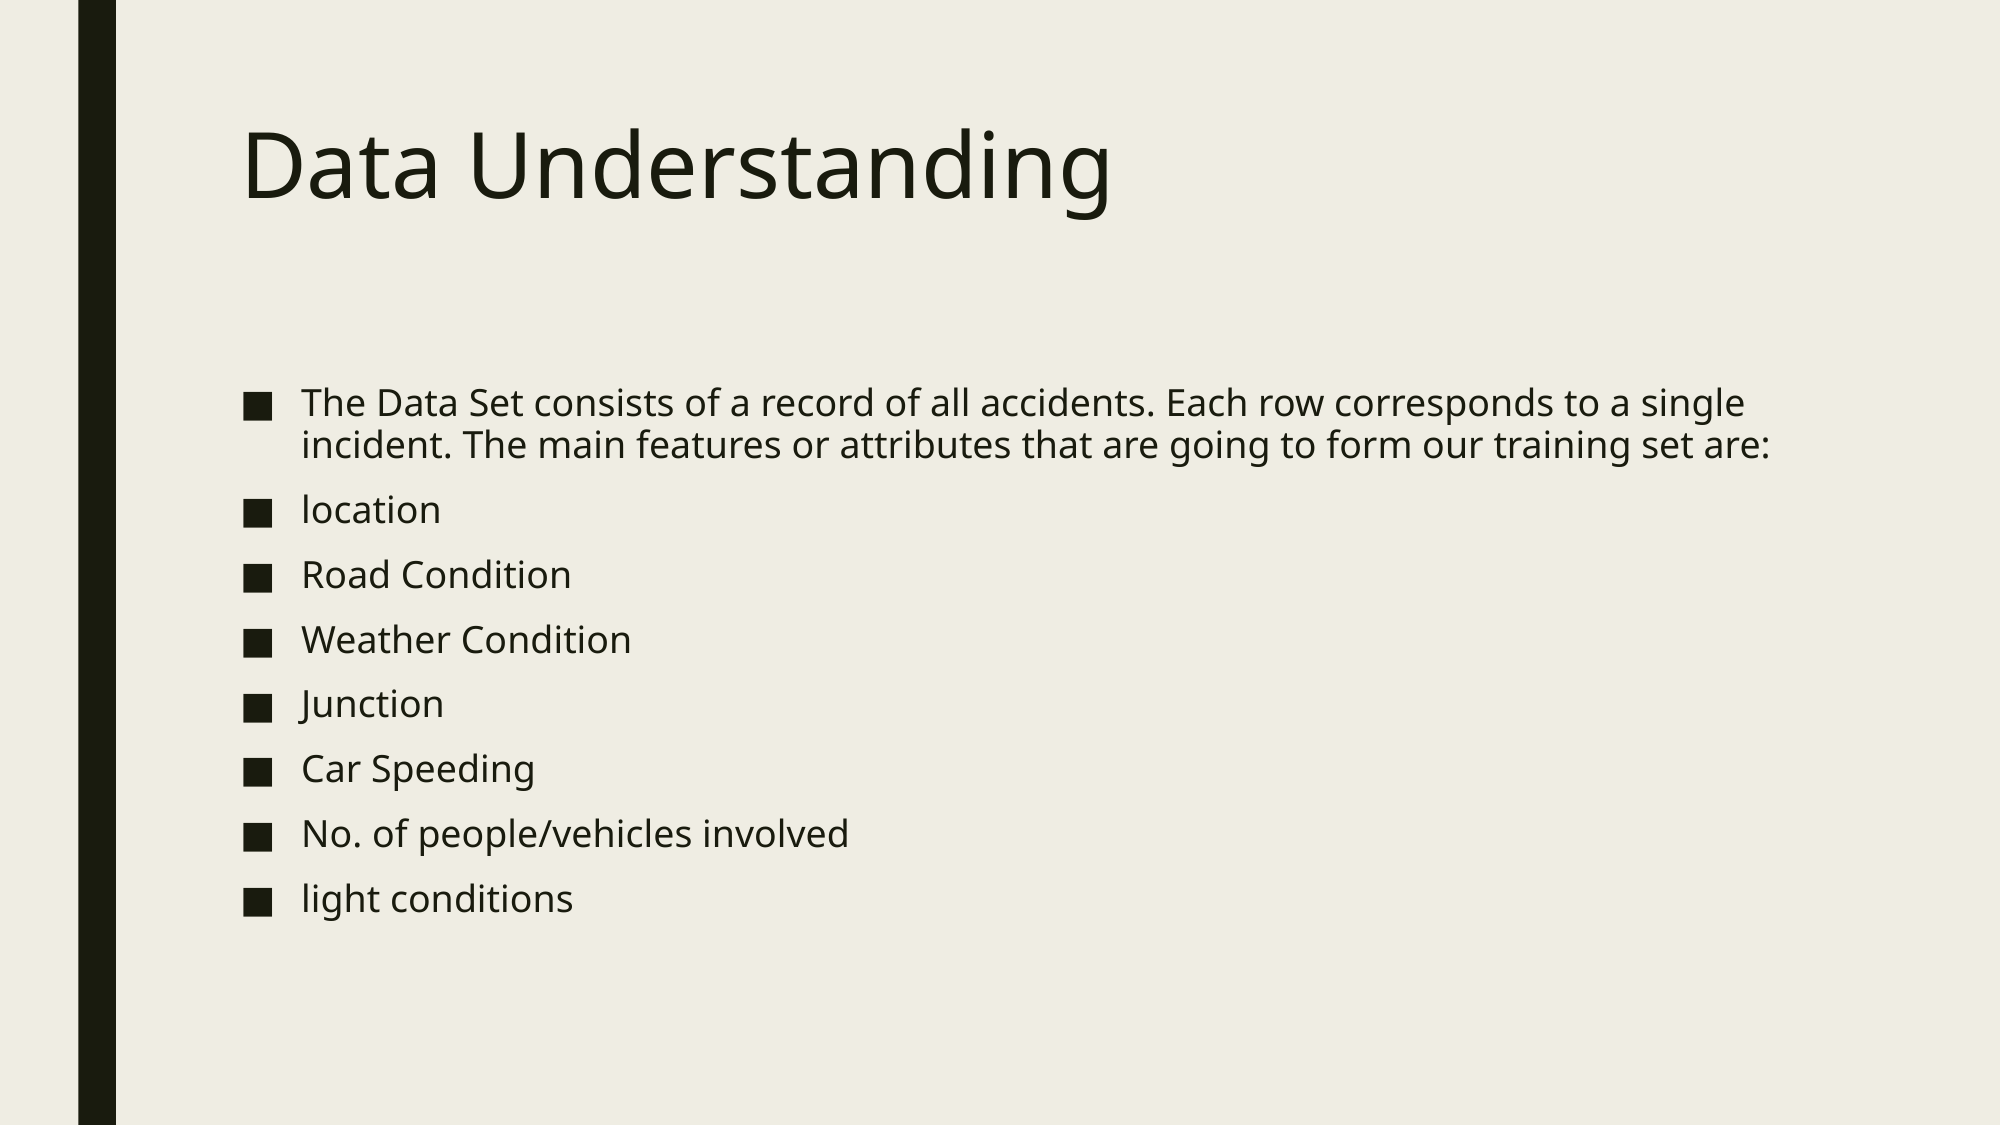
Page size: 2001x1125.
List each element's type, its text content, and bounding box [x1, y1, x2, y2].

title Data Understanding [225, 112, 1800, 357]
list The Data Set consists of a record of all accidents. Each row corresponds to a single incident. The main features or attributes that are going to form our training set are: location Road Condition Weather Condition Junction Car Speeding No. of people/vehicles involved light conditions [225, 375, 1800, 963]
